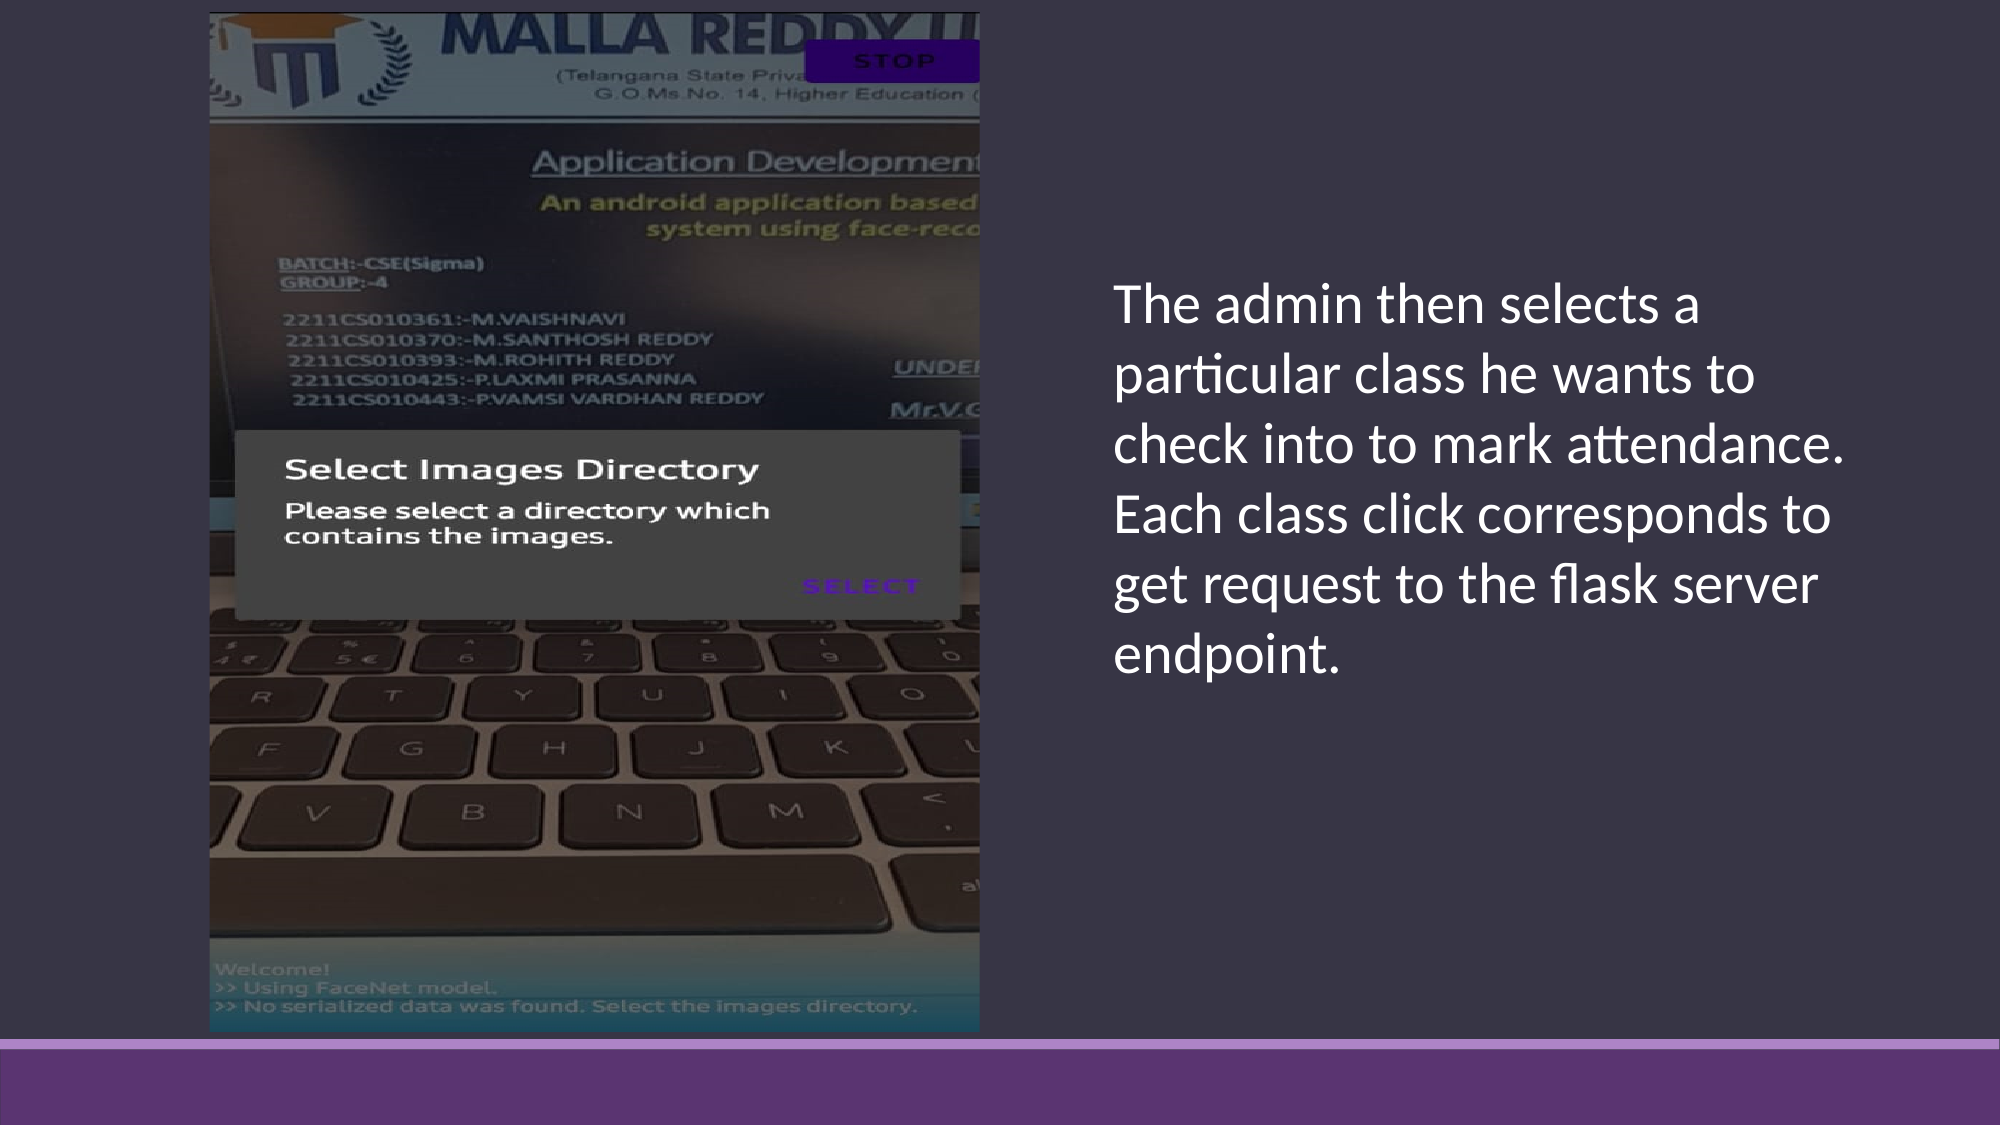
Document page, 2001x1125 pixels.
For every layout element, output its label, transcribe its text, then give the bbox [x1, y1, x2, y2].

text_box The admin then selects a particular class he wants to check into to mark attendance. Each class click corresponds to get request to the flask server endpoint. [1098, 257, 1891, 763]
picture [209, 11, 981, 1033]
